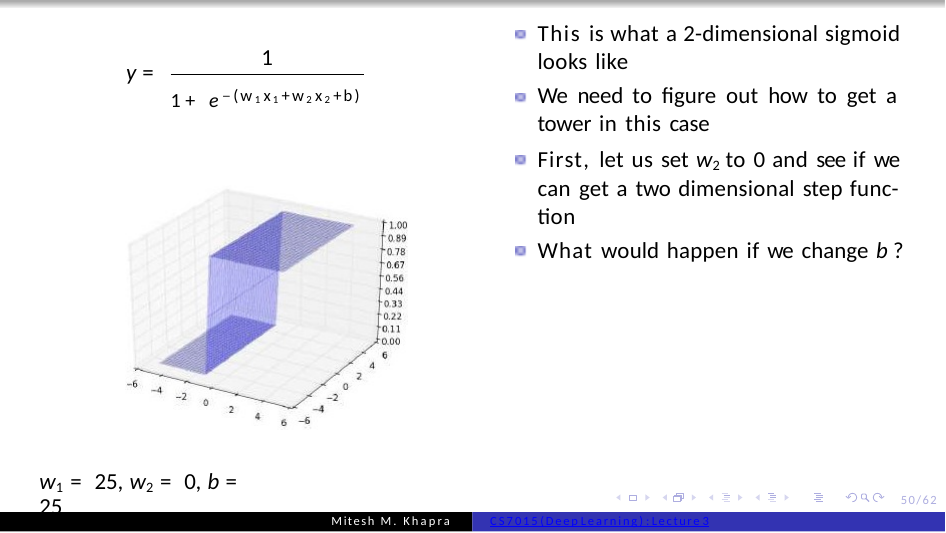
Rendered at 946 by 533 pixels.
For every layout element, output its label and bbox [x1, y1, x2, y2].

picture [515, 246, 527, 258]
picture [125, 185, 408, 430]
text_box [123, 40, 369, 111]
text_box [898, 493, 941, 508]
picture [0, 0, 945, 8]
picture [515, 92, 527, 104]
picture [515, 30, 527, 42]
text_box [0, 471, 946, 532]
text_box [531, 16, 912, 264]
picture [515, 155, 527, 167]
